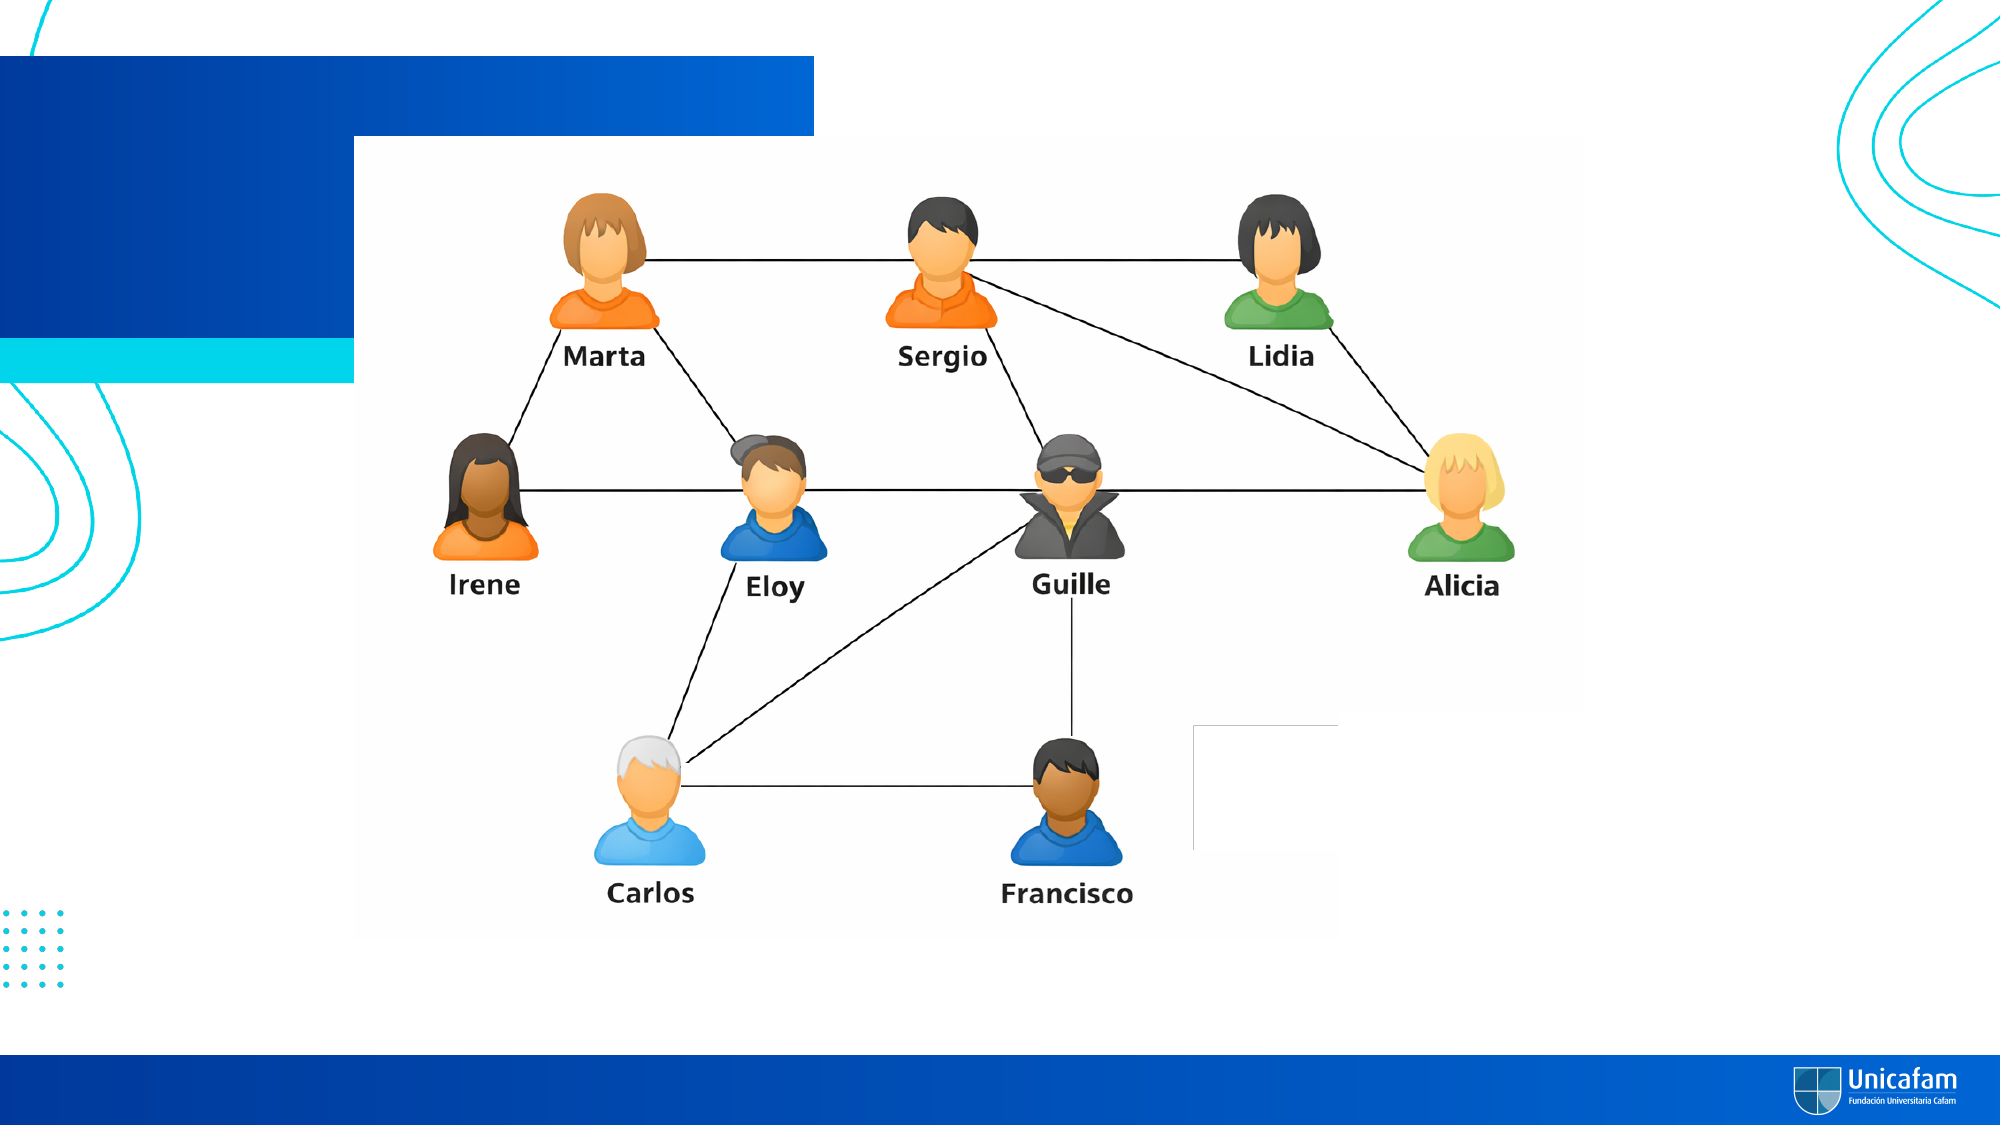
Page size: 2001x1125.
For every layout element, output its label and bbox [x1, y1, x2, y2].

picture [1803, 0, 2001, 629]
picture [0, 384, 233, 850]
picture [0, 0, 1583, 940]
picture [0, 897, 81, 1001]
picture [0, 1055, 2000, 1125]
